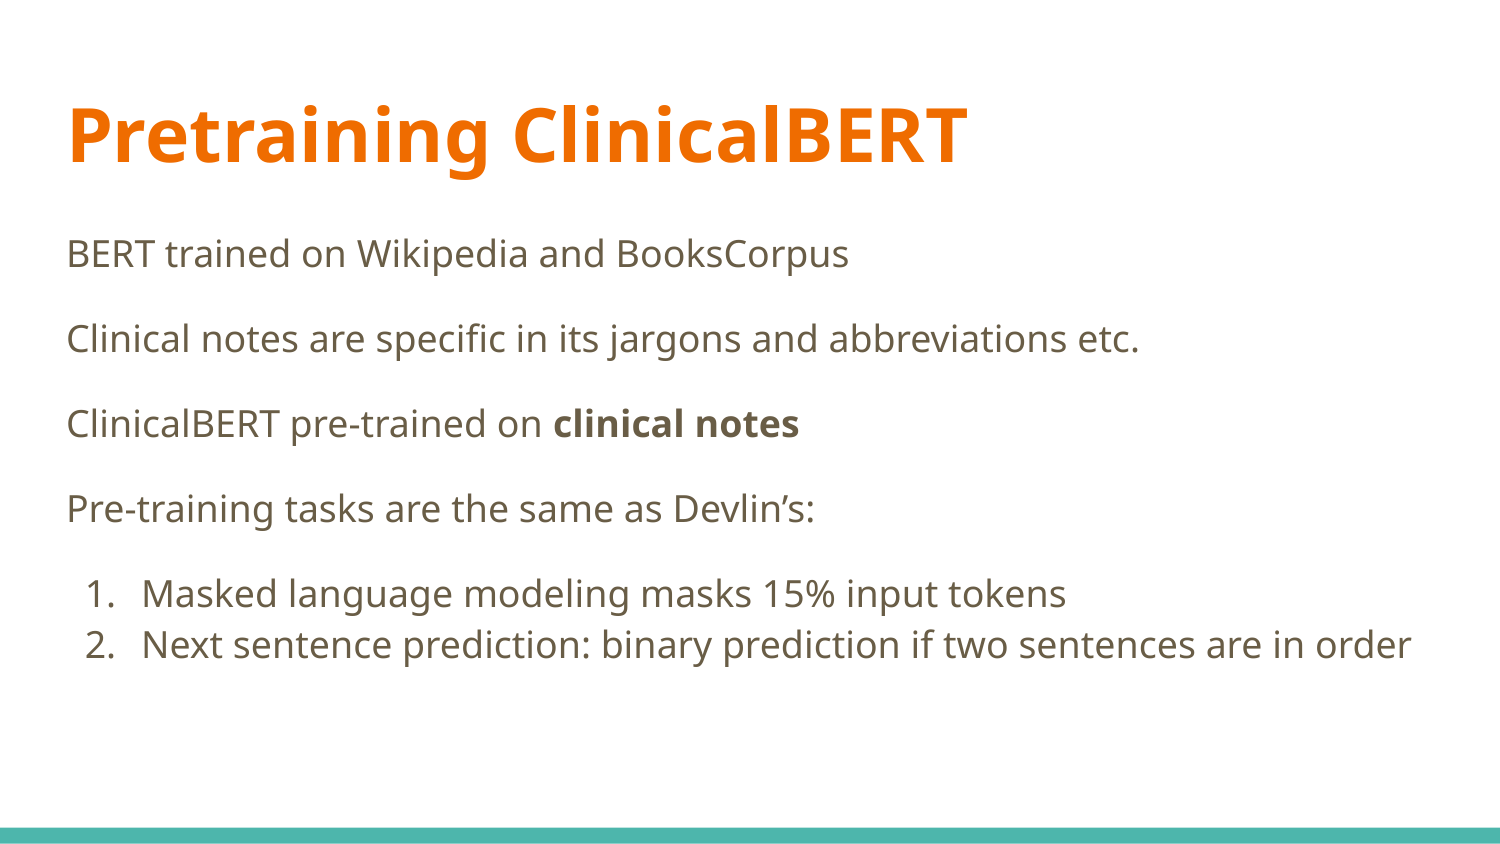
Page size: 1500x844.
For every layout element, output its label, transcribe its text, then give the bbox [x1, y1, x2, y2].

list BERT trained on Wikipedia and BooksCorpus Clinical notes are specific in its jargons and abbreviations etc. ClinicalBERT pre-trained on clinical notes Pre-training tasks are the same as Devlin’s: Masked language modeling masks 15% input tokens Next sentence prediction: binary prediction if two sentences are in order [51, 207, 1449, 750]
title Pretraining ClinicalBERT [51, 72, 1449, 189]
